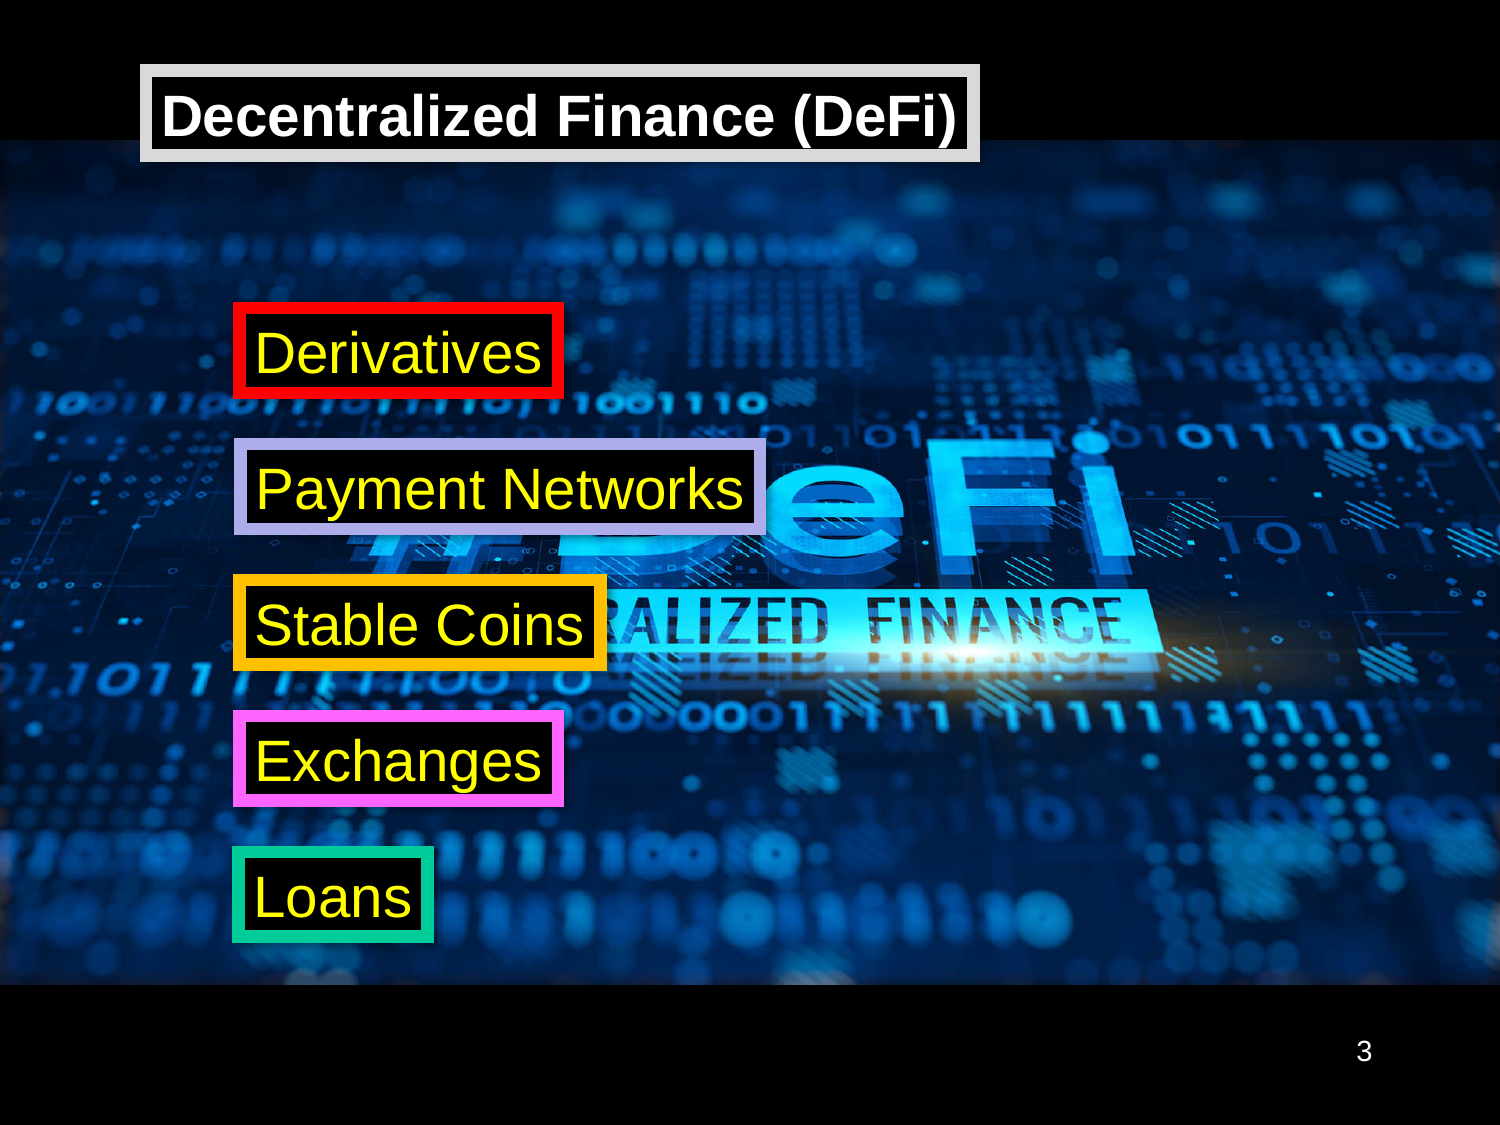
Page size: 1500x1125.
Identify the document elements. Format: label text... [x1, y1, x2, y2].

text_box Decentralized Finance (DeFi) [146, 70, 974, 138]
picture [0, 140, 1500, 985]
slide_number 3 [1074, 1024, 1388, 1101]
